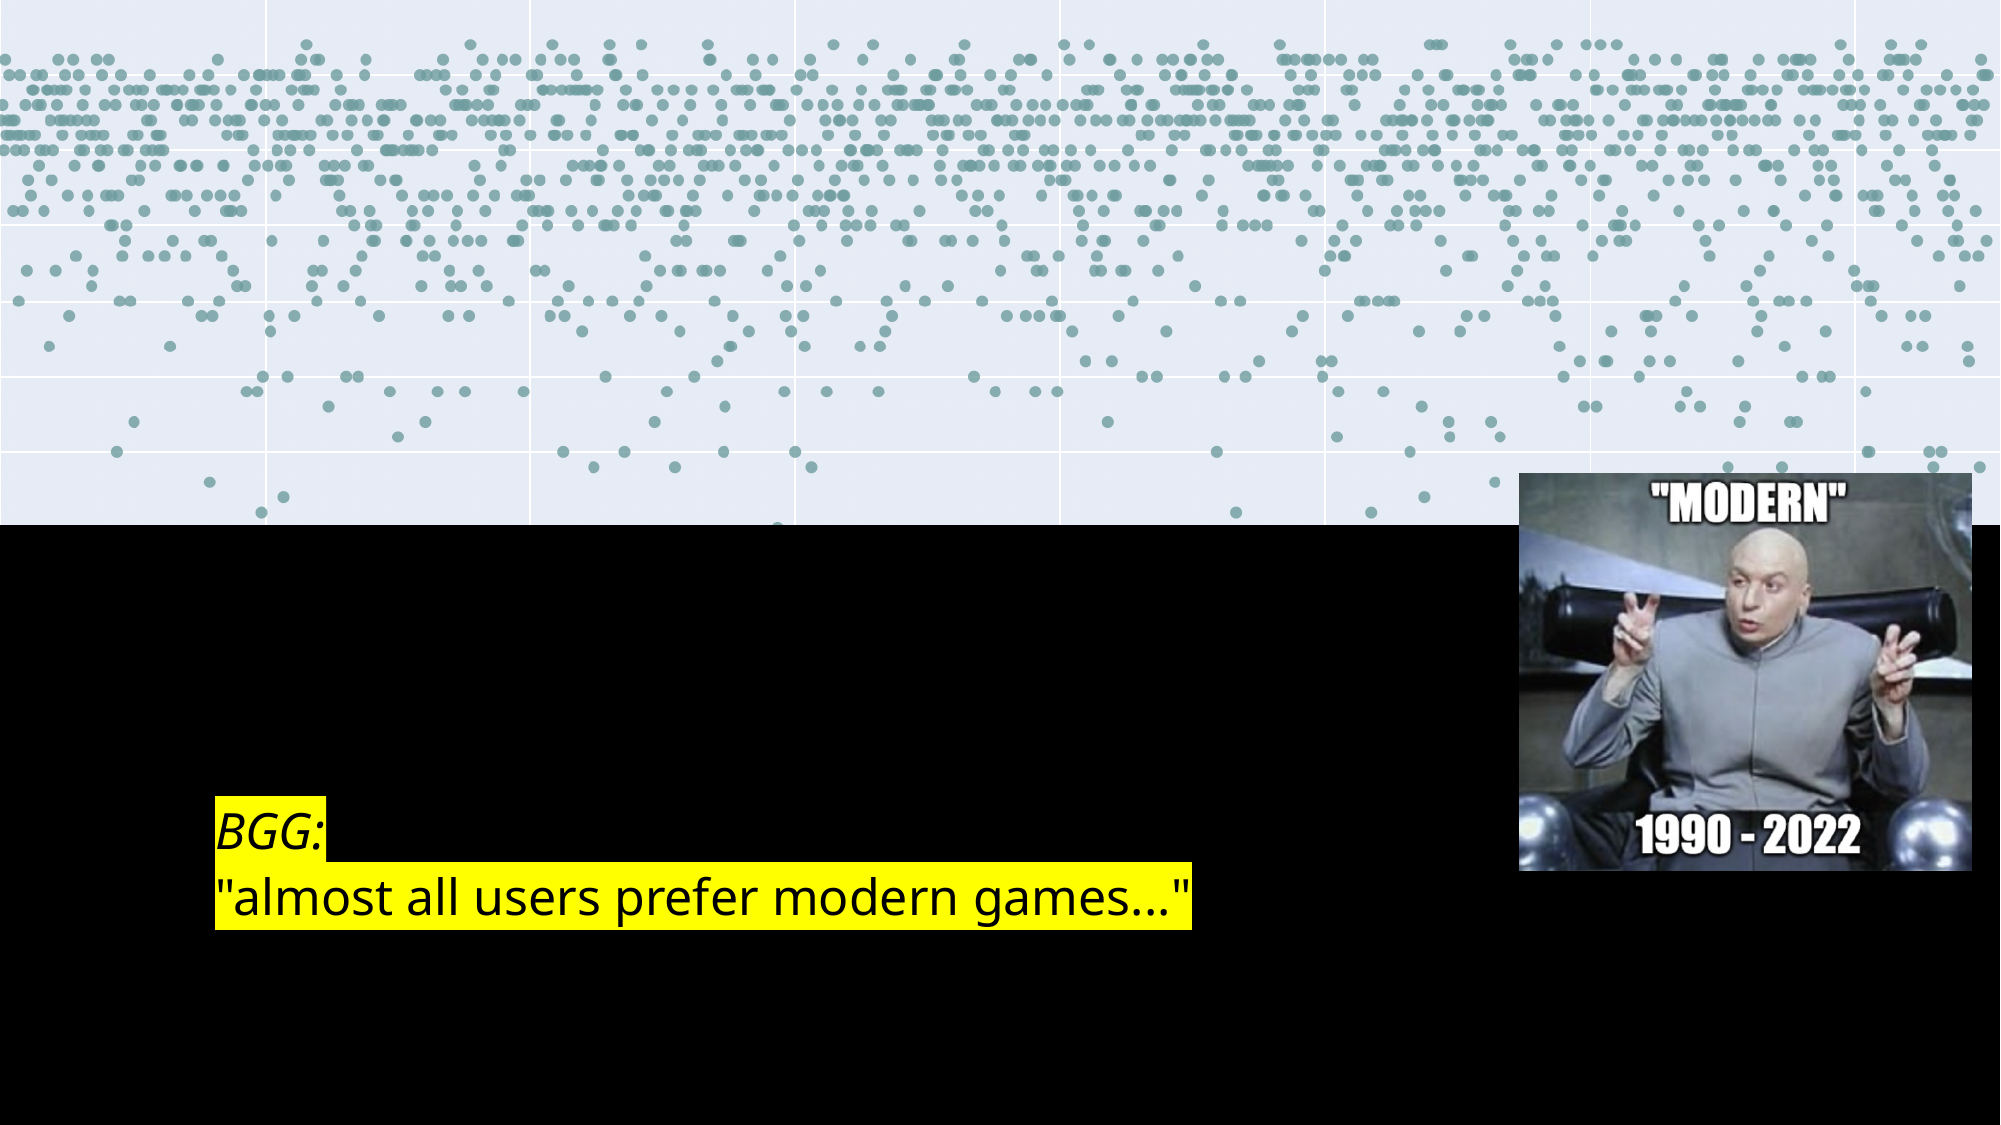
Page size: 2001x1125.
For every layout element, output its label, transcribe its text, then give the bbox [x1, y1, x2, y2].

title BGG: "almost all users prefer modern games..." [200, 681, 1255, 1038]
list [1519, 473, 1972, 871]
picture [0, 0, 2000, 525]
text_box [0, 525, 2000, 1125]
